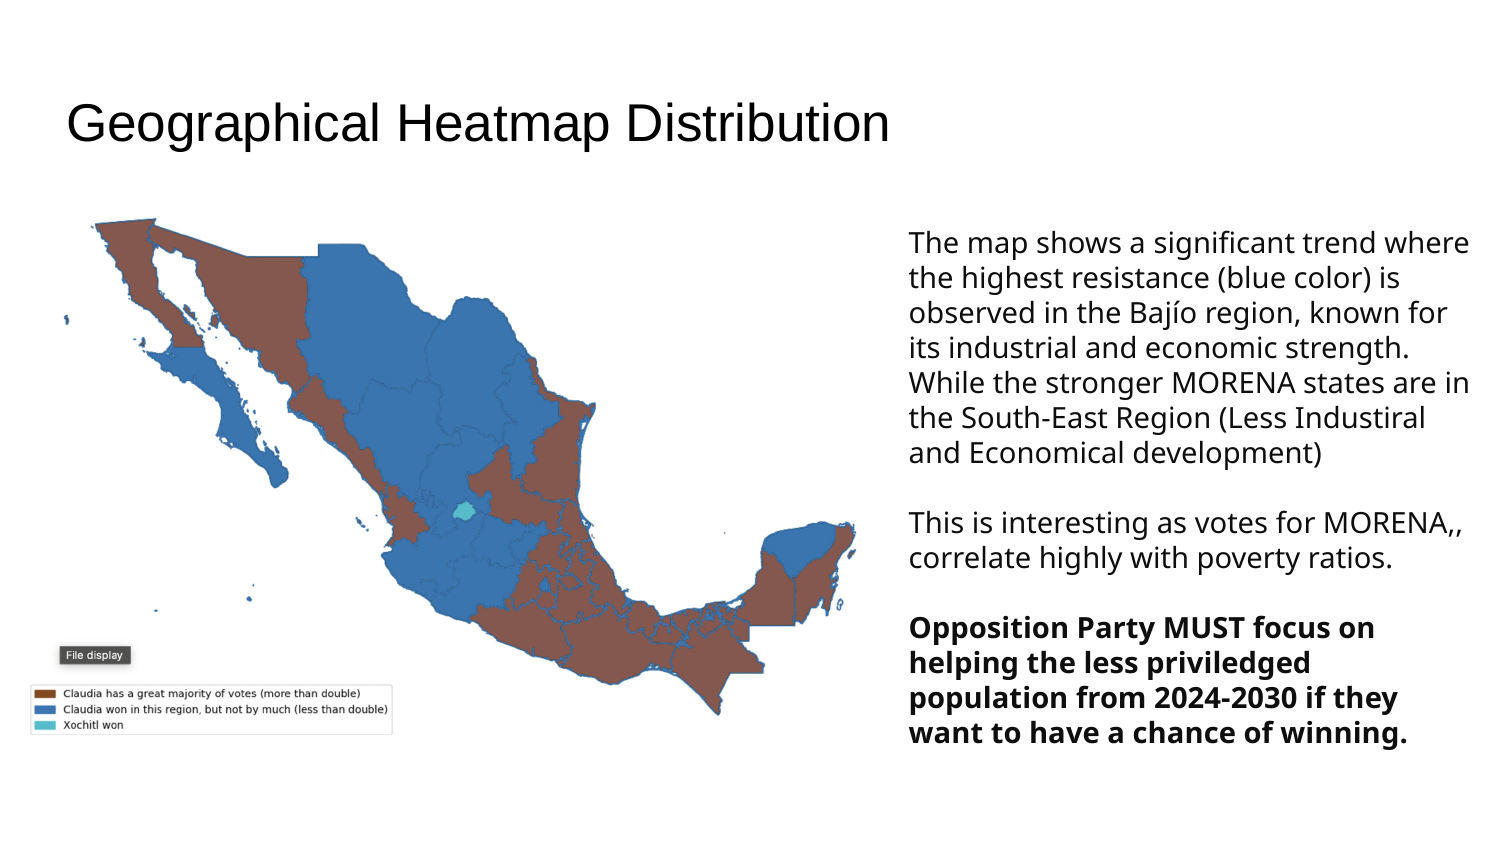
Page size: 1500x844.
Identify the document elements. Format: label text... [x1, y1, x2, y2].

title Geographical Heatmap Distribution [51, 72, 1449, 167]
picture [11, 193, 895, 736]
text_box The map shows a significant trend where the highest resistance (blue color) is observed in the Bajío region, known for its industrial and economic strength. While the stronger MORENA states are in the South-East Region (Less Industiral and Economical development) This is interesting as votes for MORENA,, correlate highly with poverty ratios. Opposition Party MUST focus on helping the less priviledged population from 2024-2030 if they want to have a chance of winning. [893, 217, 1488, 757]
